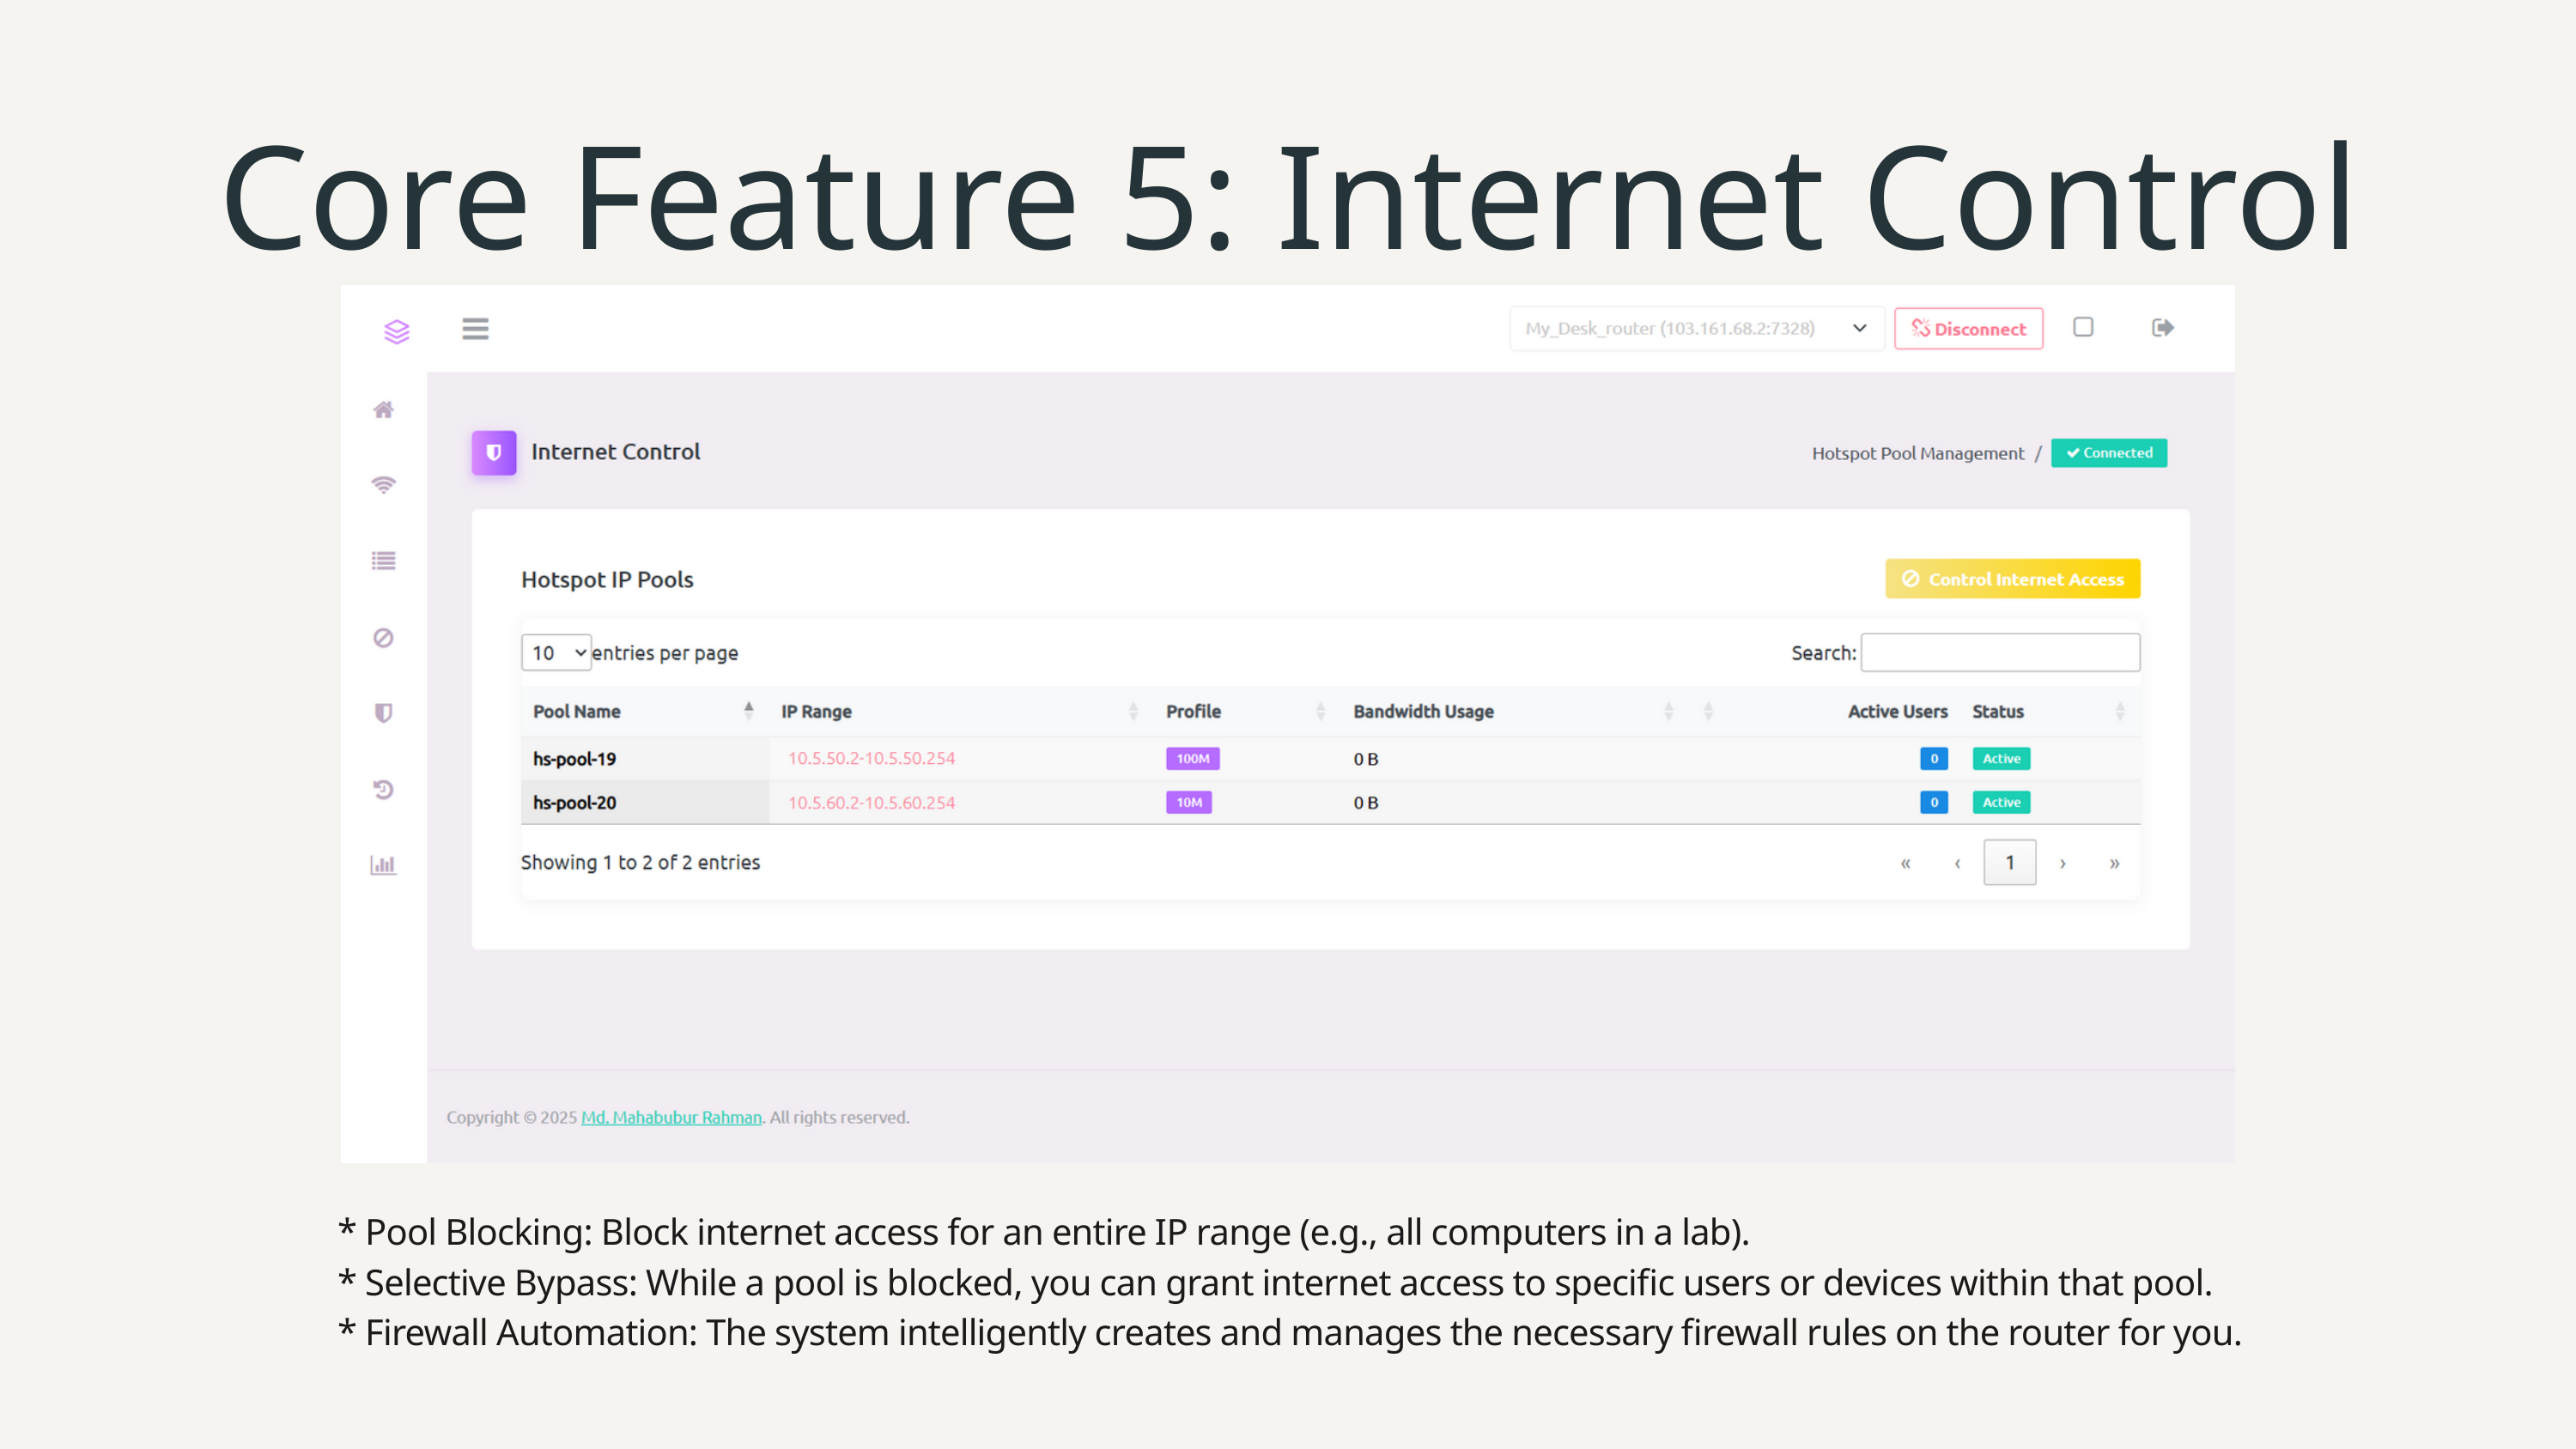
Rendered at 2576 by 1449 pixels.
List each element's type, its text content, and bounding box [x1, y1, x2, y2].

text_box Core Feature 5: Internet Control [218, 135, 2366, 278]
text_box * Pool Blocking: Block internet access for an entire IP range (e.g., all computers in a lab). * Selective Bypass: While a pool is blocked, you can grant internet access to specific users or devices within that pool. * Firewall Automation: The system intelligently creates and manages the necessary firewall rules on the router for you. [337, 1202, 2247, 1404]
text_box [340, 285, 2235, 1163]
